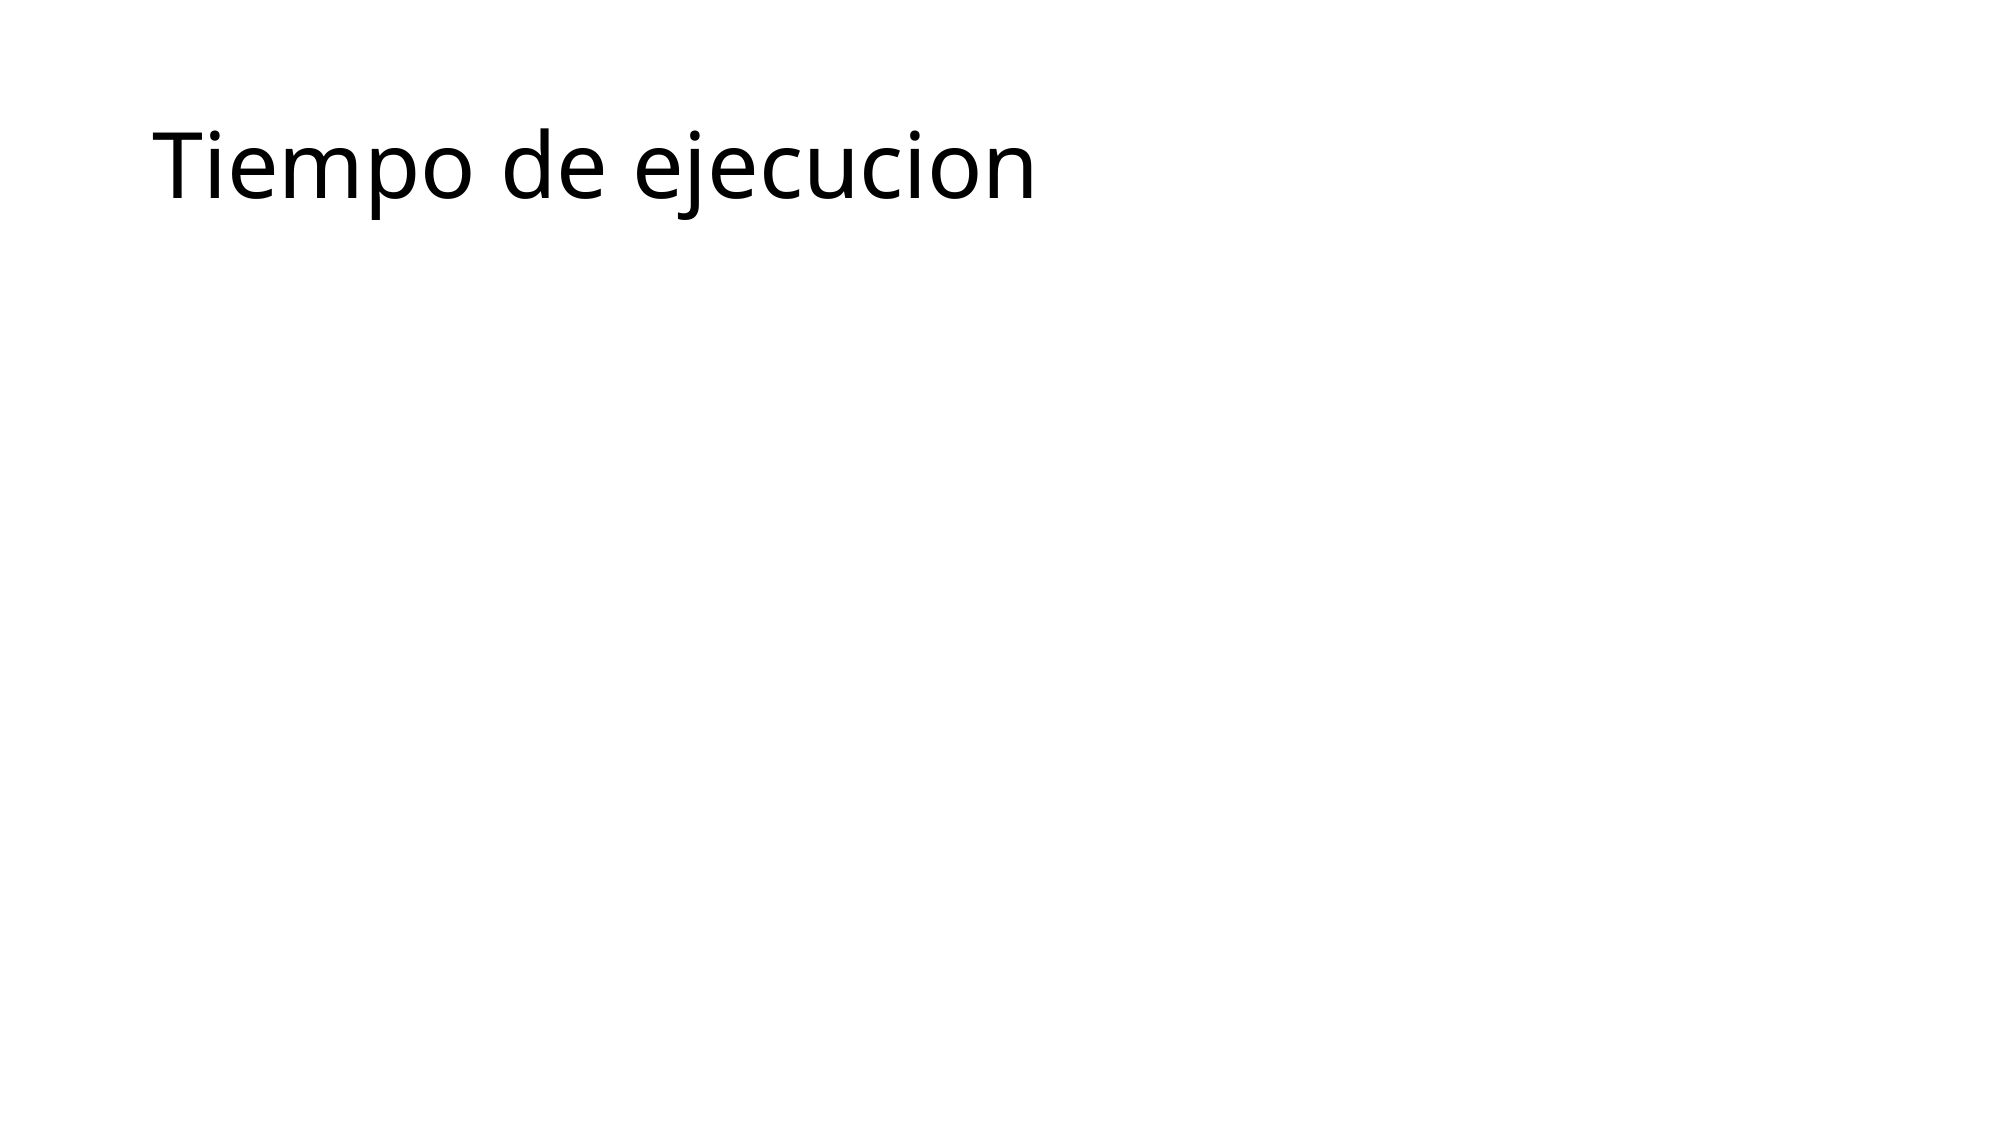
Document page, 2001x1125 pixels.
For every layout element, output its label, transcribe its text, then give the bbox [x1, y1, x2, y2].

title Tiempo de ejecucion [137, 59, 1863, 278]
